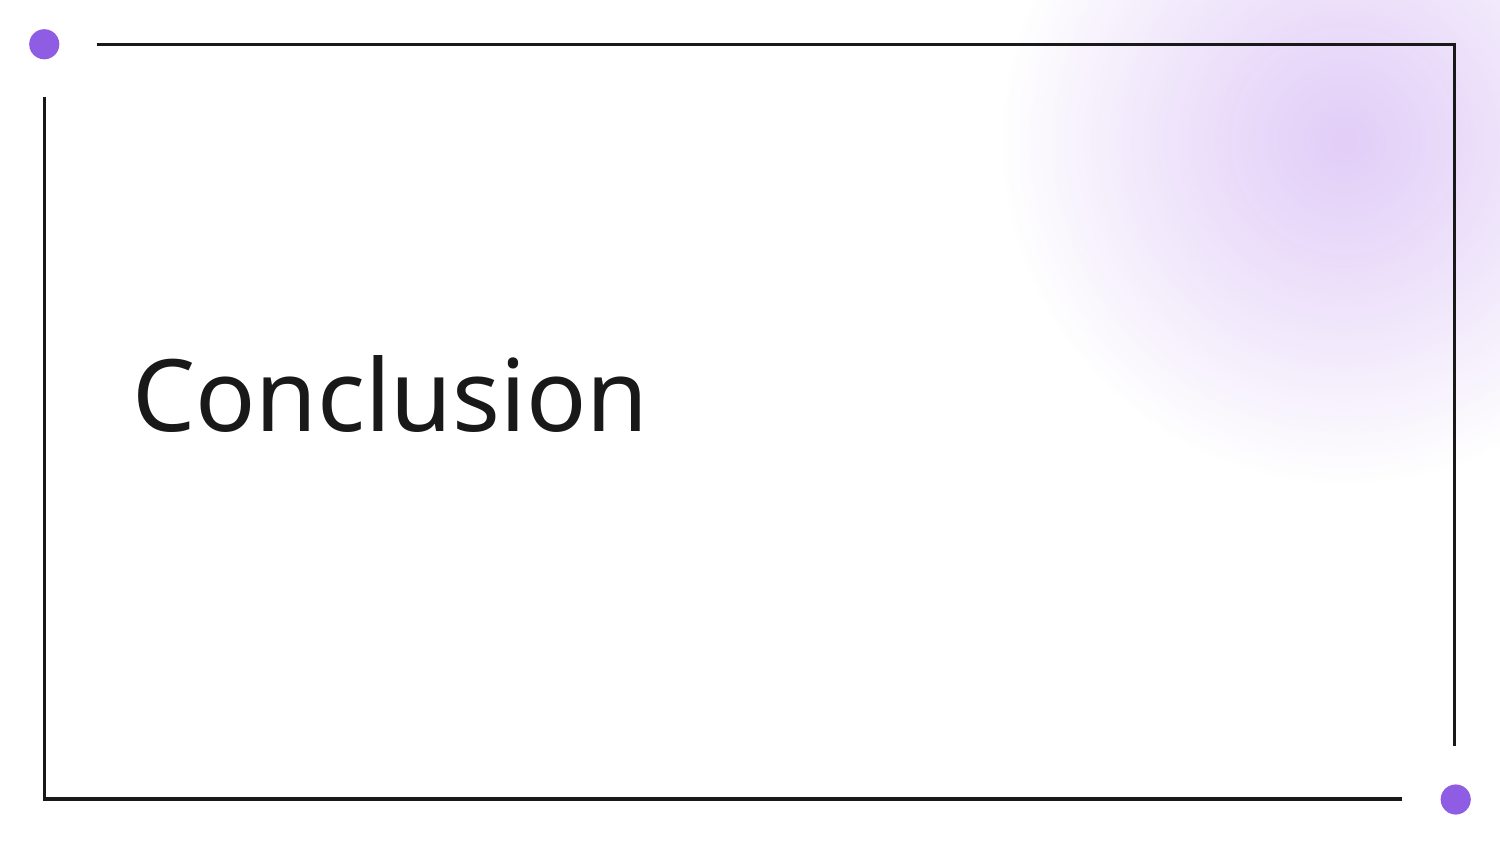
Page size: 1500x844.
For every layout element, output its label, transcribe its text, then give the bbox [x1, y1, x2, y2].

title Conclusion [116, 301, 1345, 467]
